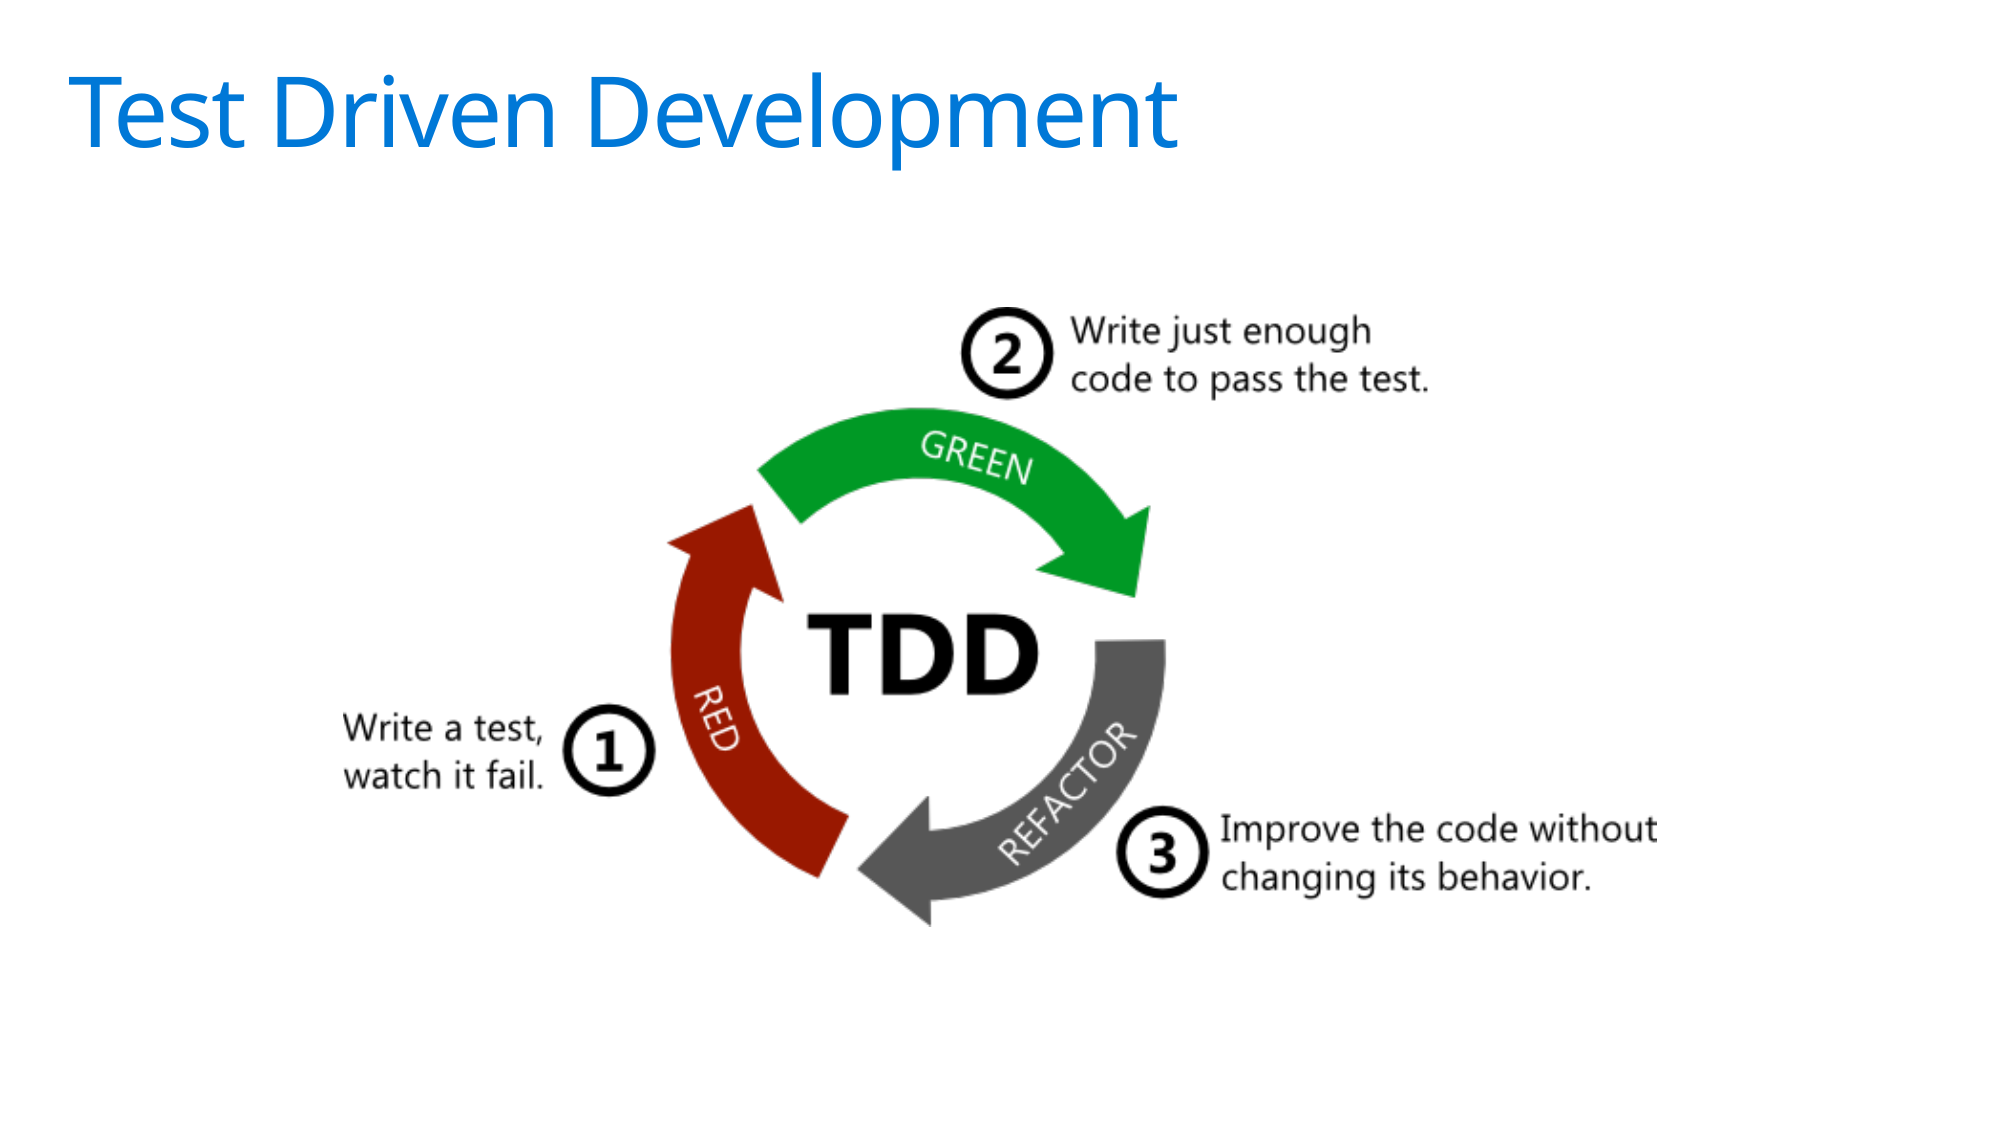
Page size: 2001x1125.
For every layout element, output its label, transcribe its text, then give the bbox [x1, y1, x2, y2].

picture [342, 307, 1658, 927]
title Test Driven Development [44, 47, 1957, 196]
